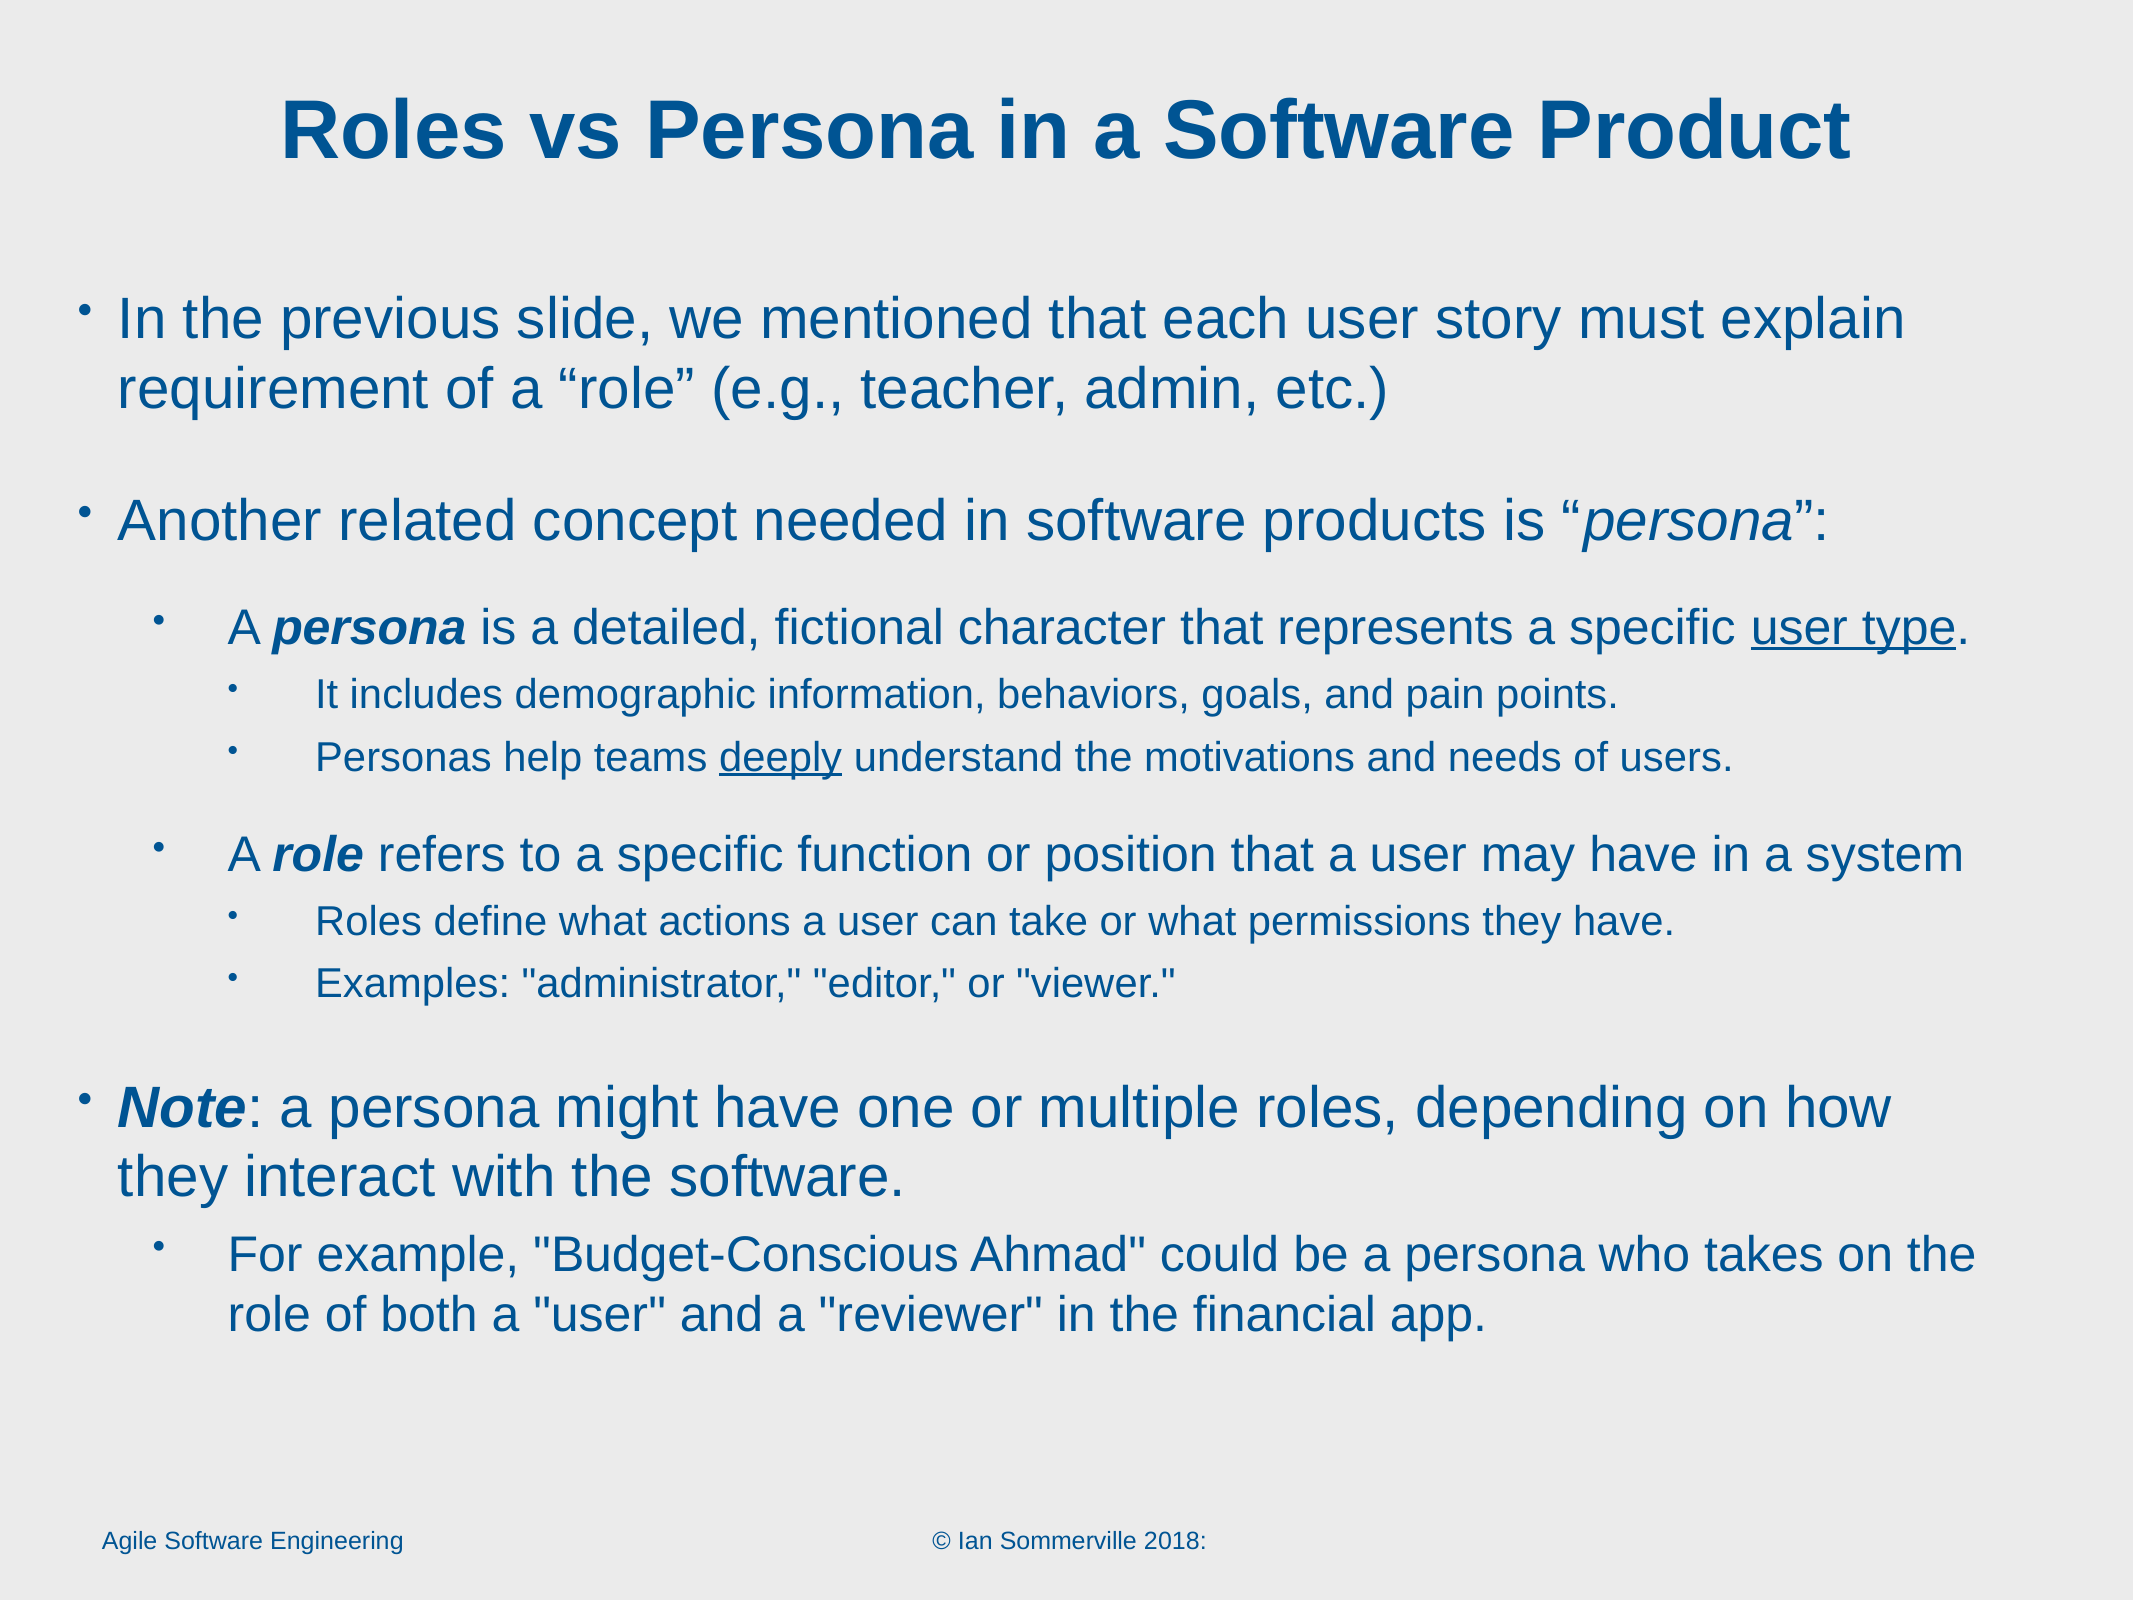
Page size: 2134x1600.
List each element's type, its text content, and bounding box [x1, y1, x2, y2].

title Roles vs Persona in a Software Product [80, 66, 2053, 248]
list In the previous slide, we mentioned that each user story must explain requirement of a “role” (e.g., teacher, admin, etc.) Another related concept needed in software products is “persona”: A persona is a detailed, fictional character that represents a specific user type. It includes demographic information, behaviors, goals, and pain points. Personas help teams deeply understand the motivations and needs of users. A role refers to a specific function or position that a user may have in a system Roles define what actions a user can take or what permissions they have. Examples: "administrator," "editor," or "viewer." Note: a persona might have one or multiple roles, depending on how they interact with the software. For example, "Budget-Conscious Ahmad" could be a persona who takes on the role of both a "user" and a "reviewer" in the financial app. [68, 271, 2016, 1454]
